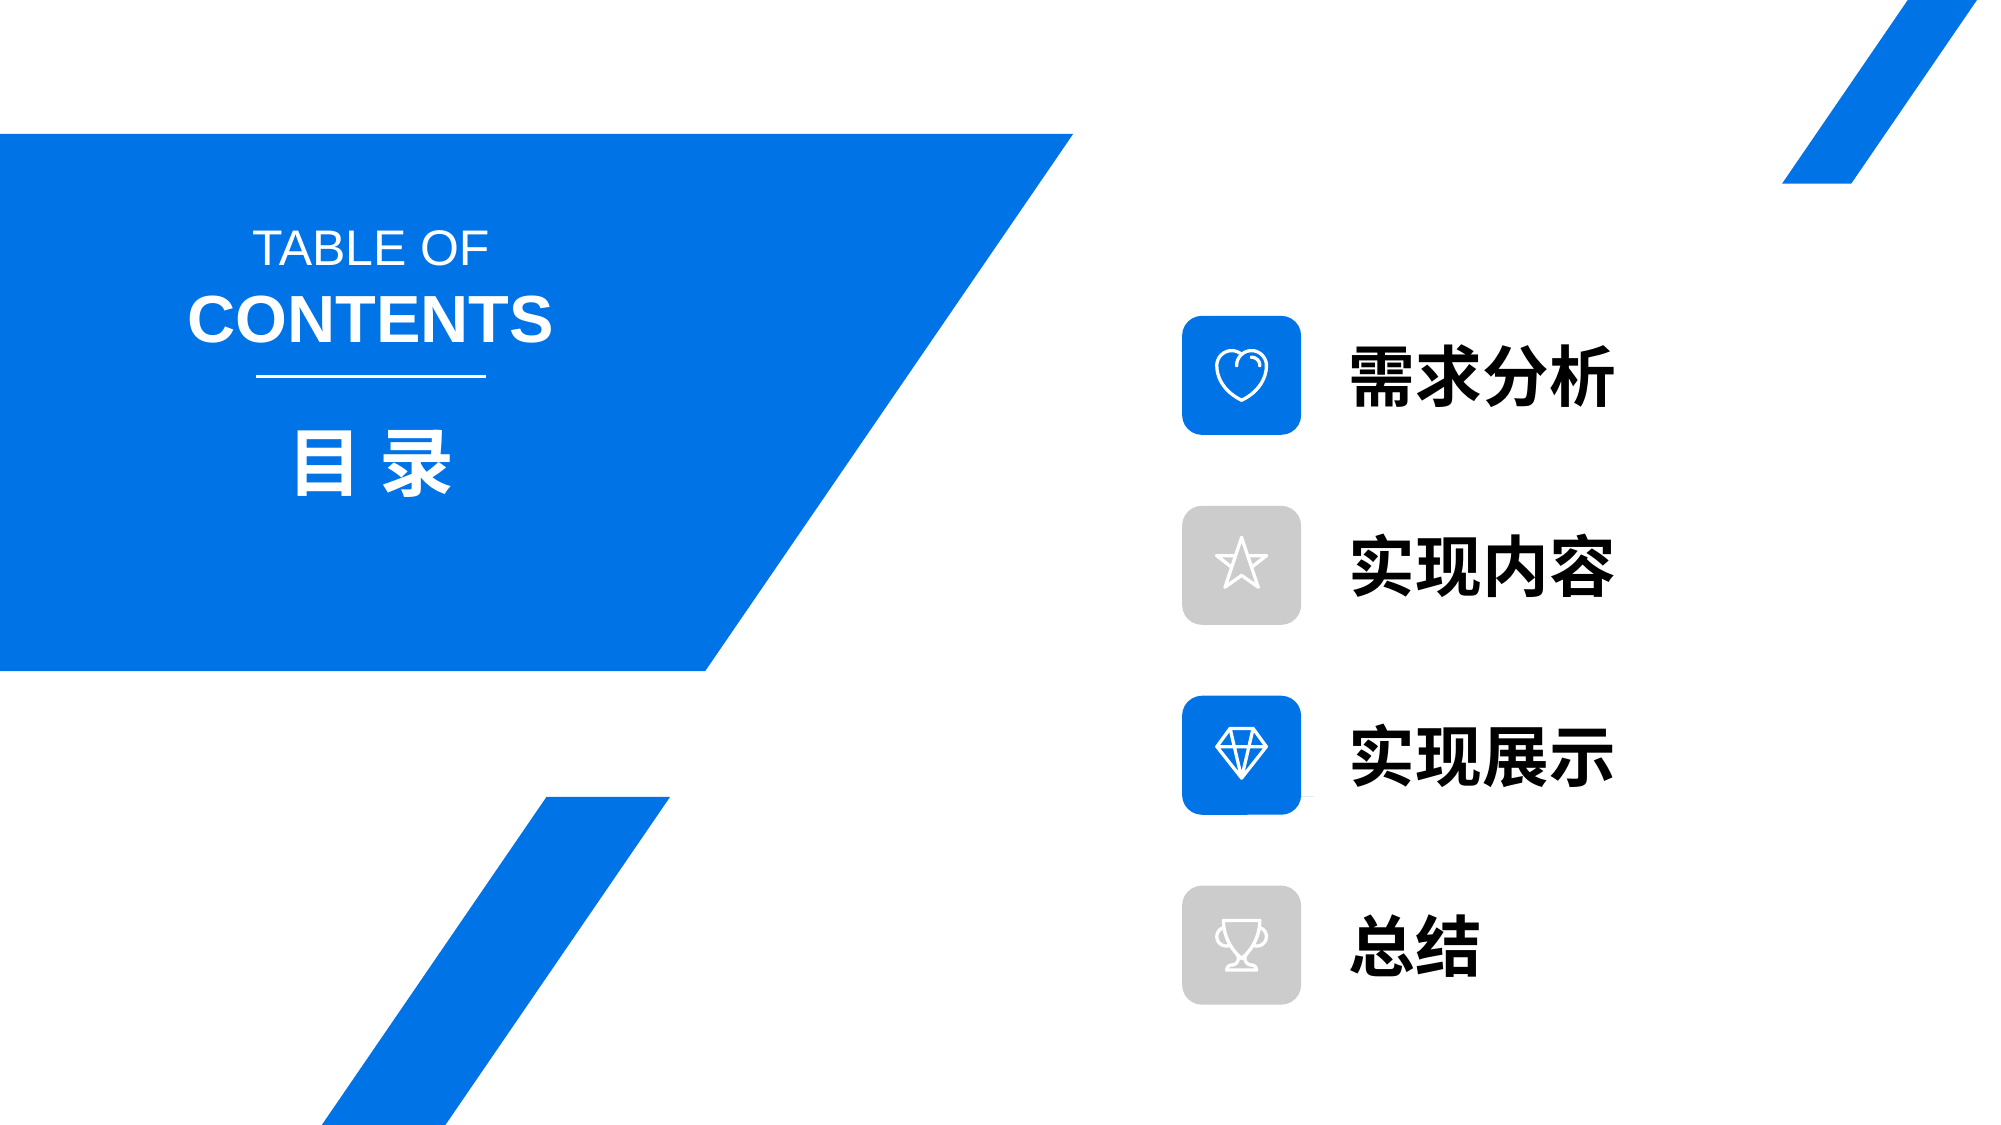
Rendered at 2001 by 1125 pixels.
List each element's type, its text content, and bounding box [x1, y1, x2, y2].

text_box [1182, 885, 1302, 1005]
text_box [1182, 505, 1302, 625]
text_box 总结 [1334, 897, 1892, 992]
text_box 需求分析 [1334, 327, 1892, 423]
text_box [320, 795, 672, 1125]
text_box 实现展示 [1334, 707, 1892, 802]
text_box [1780, 0, 1979, 185]
text_box [0, 132, 1076, 673]
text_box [1182, 695, 1302, 815]
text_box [1182, 315, 1302, 435]
text_box TABLE OF CONTENTS 目 录 [172, 208, 570, 514]
text_box 实现内容 [1334, 517, 1892, 612]
